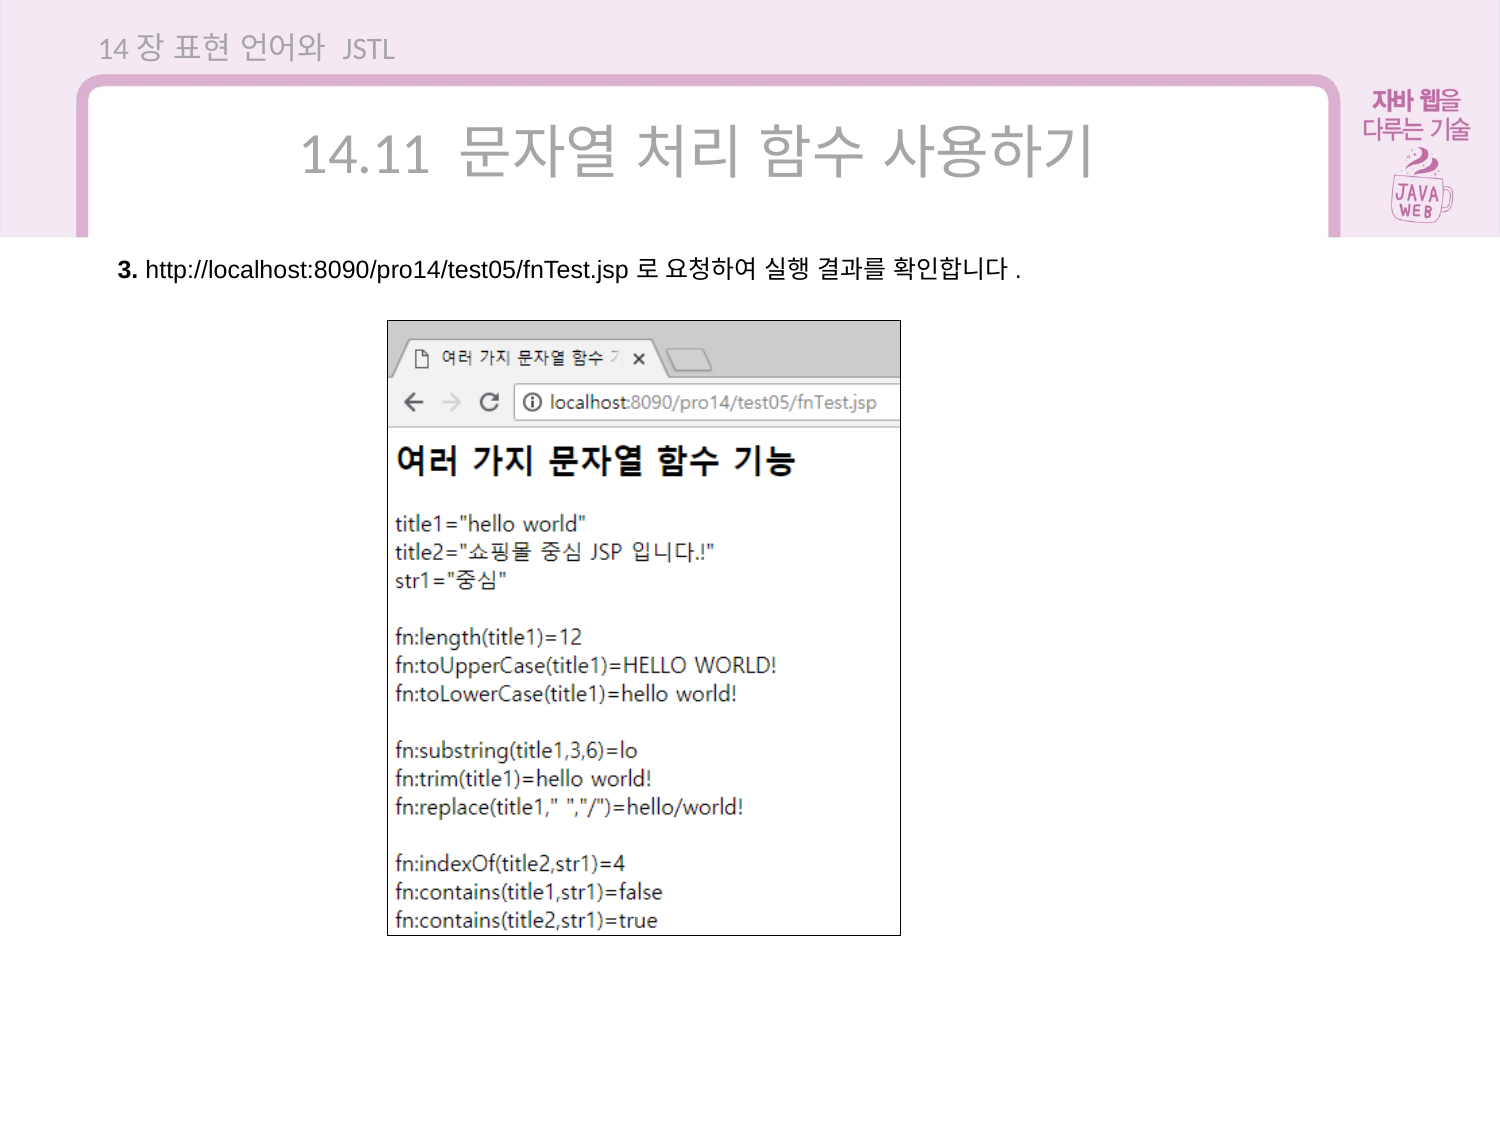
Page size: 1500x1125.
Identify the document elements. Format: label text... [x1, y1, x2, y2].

text_box 14장 표현 언어와 JSTL [82, 0, 1133, 74]
picture [0, 0, 1500, 1125]
text_box 14.11 문자열 처리 함수 사용하기 [172, 107, 1223, 193]
text_box 3. http://localhost:8090/pro14/test05/fnTest.jsp로 요청하여 실행 결과를 확인합니다. [102, 246, 1303, 291]
